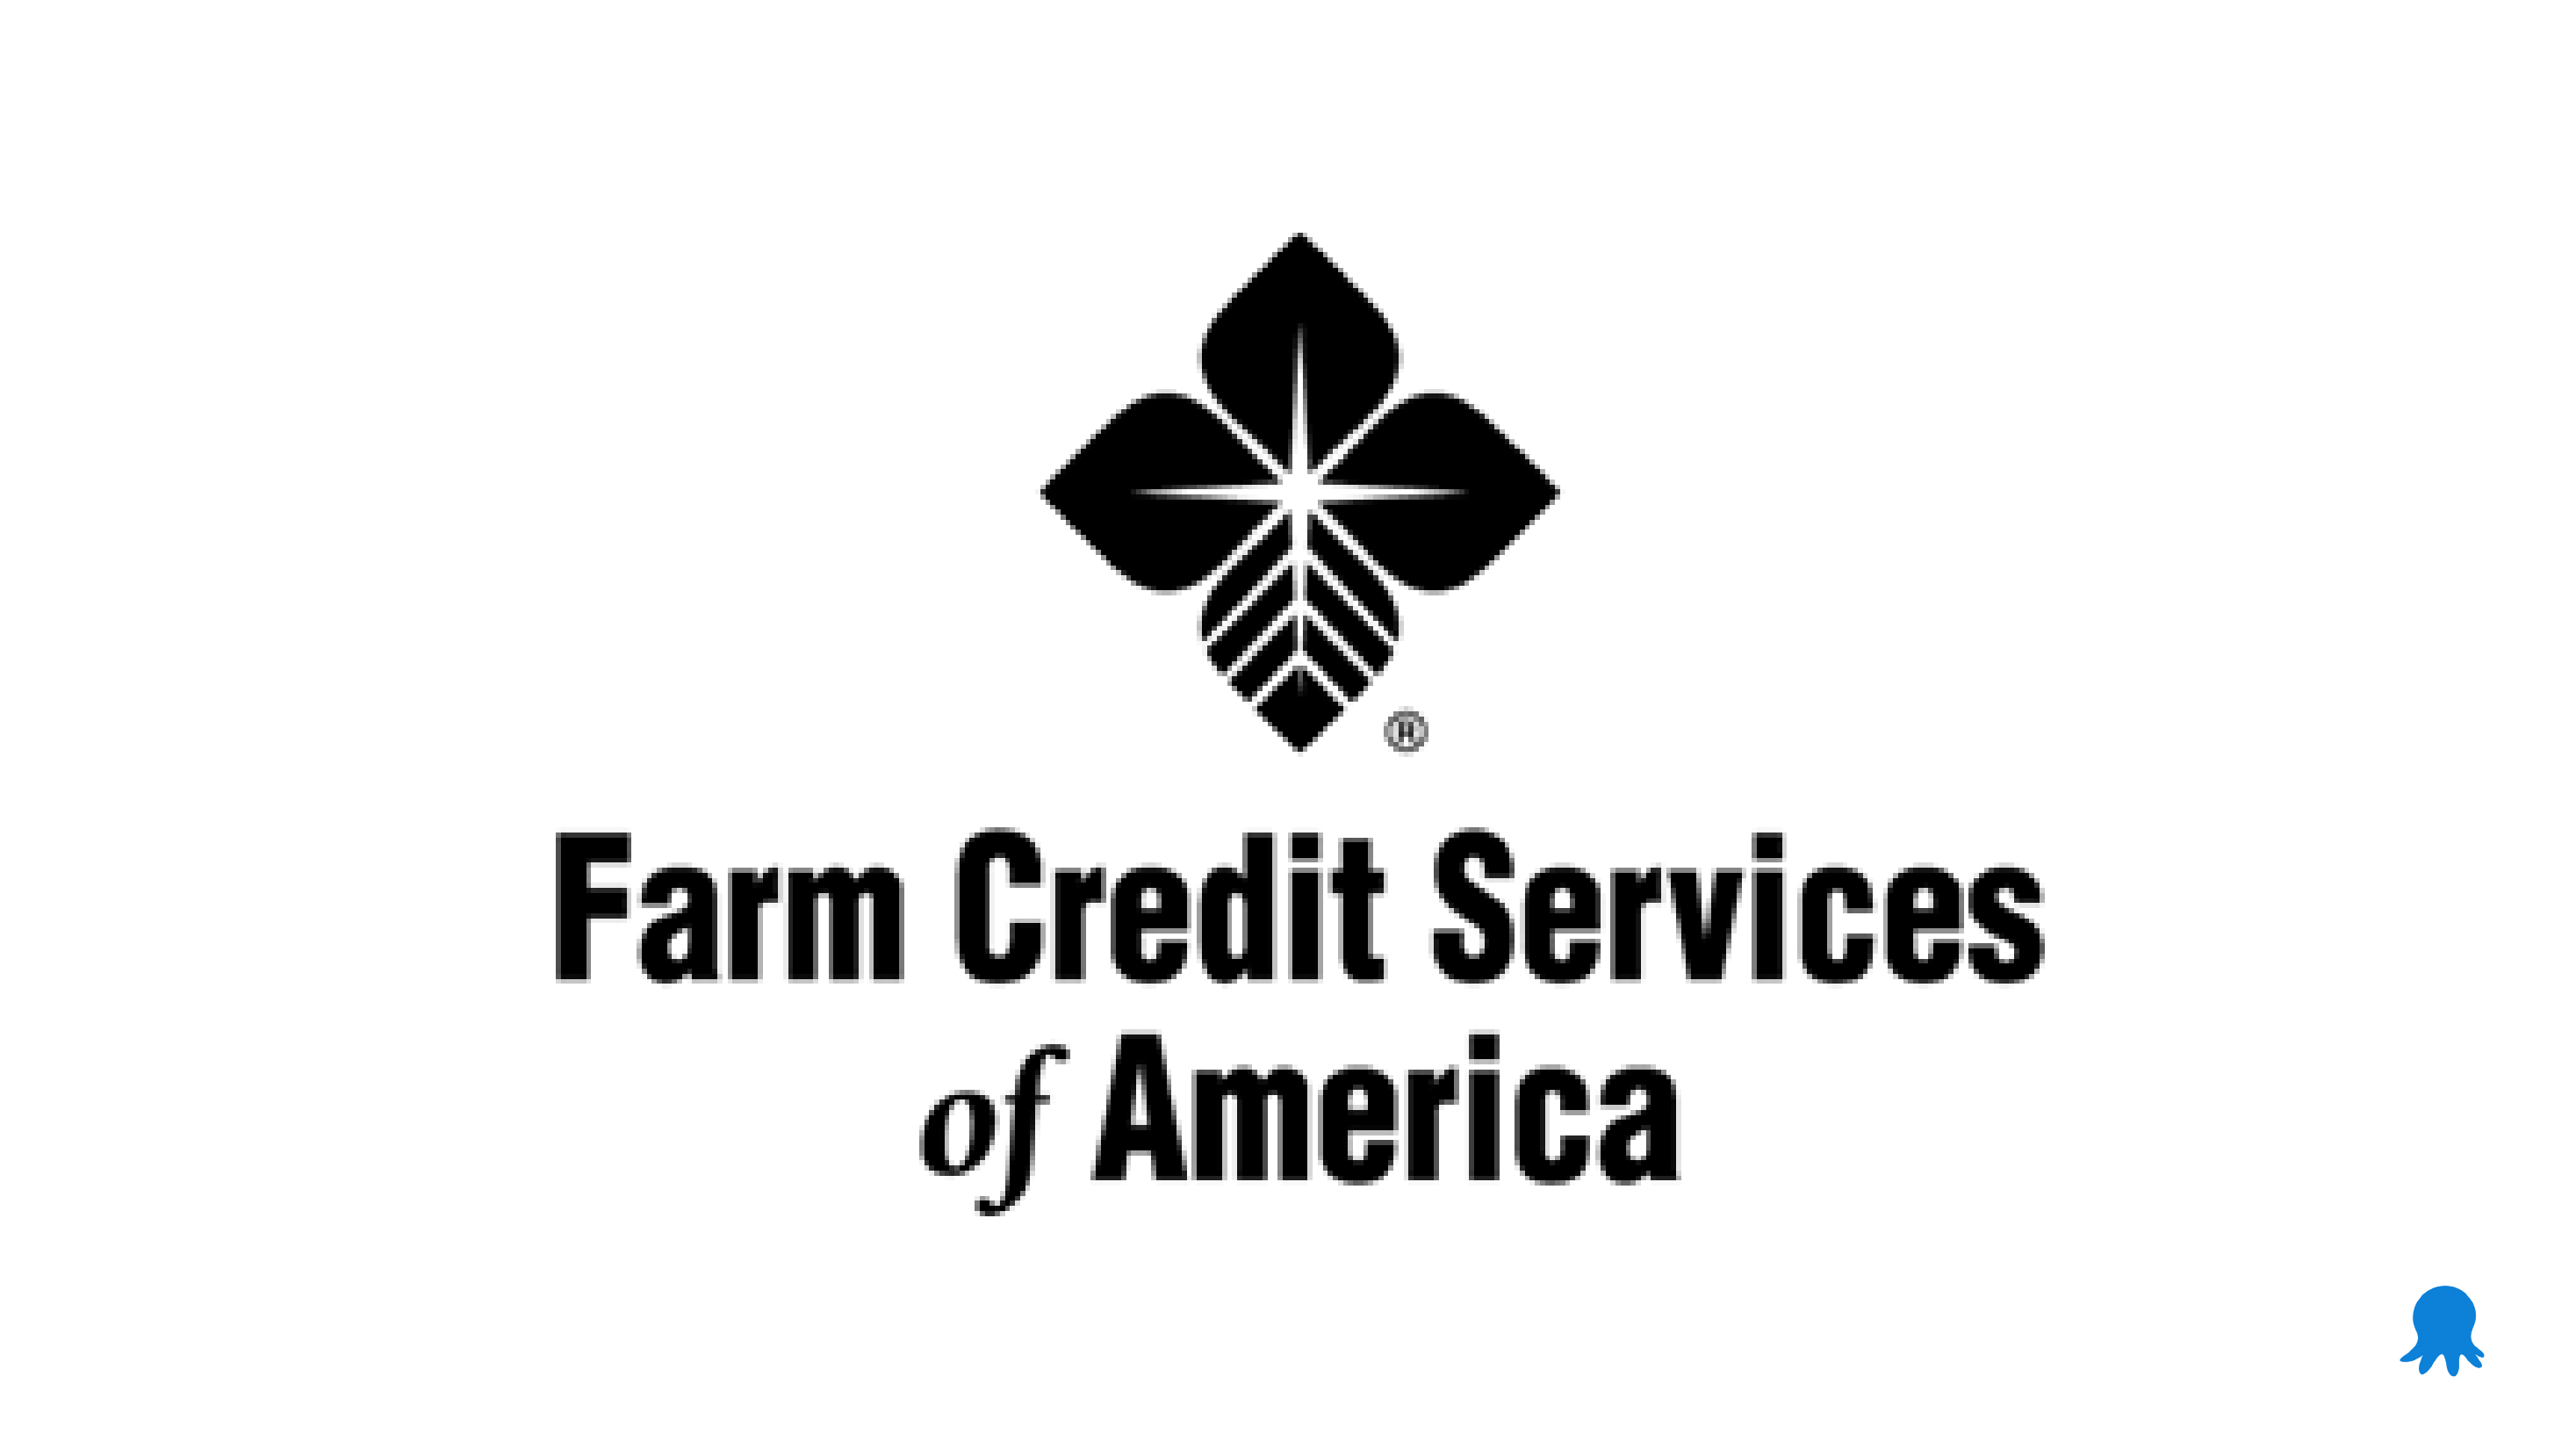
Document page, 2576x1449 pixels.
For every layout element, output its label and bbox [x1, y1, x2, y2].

picture [2399, 1286, 2493, 1377]
picture [530, 232, 2045, 1217]
